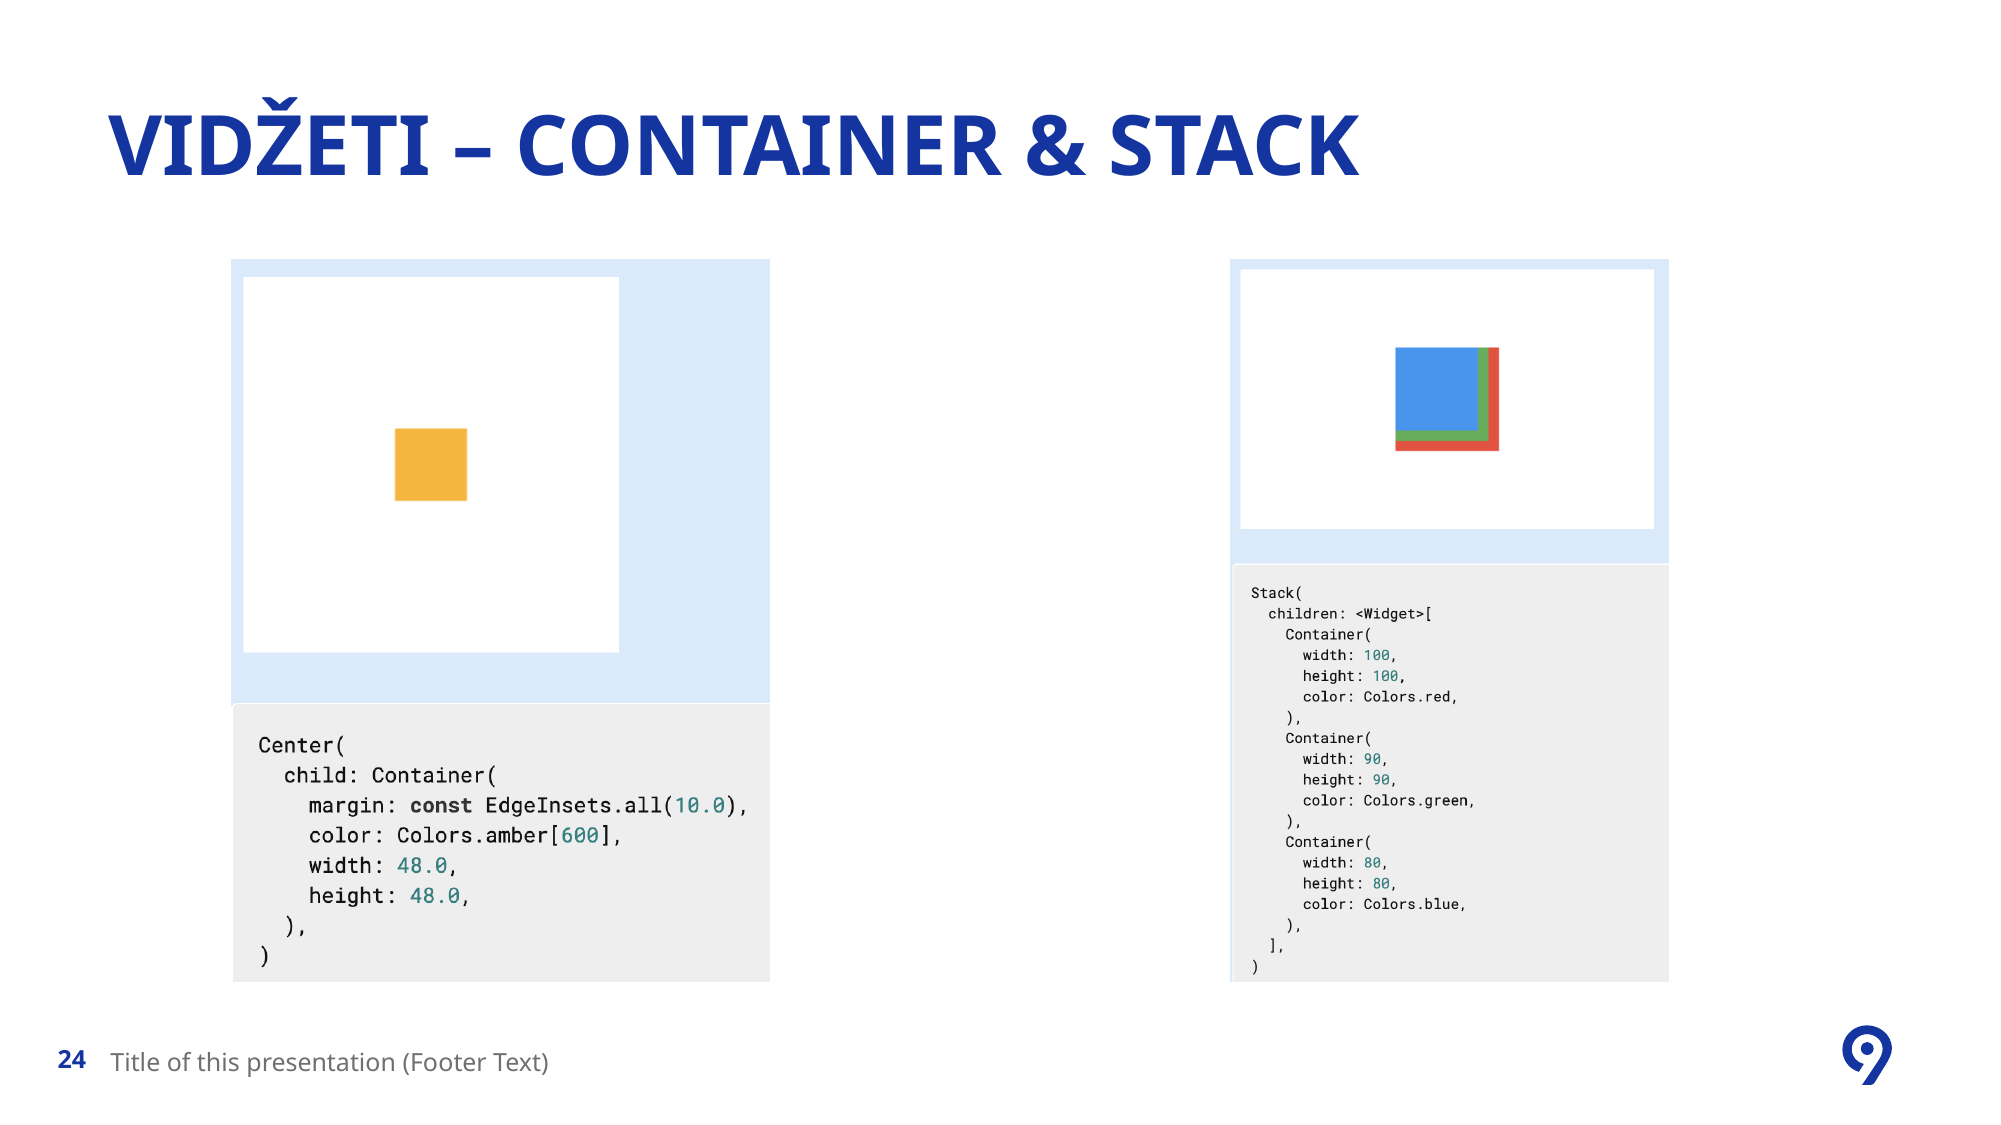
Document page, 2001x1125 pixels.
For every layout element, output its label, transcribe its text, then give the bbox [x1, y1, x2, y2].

footer Title of this presentation (Footer Text) [110, 1045, 1573, 1077]
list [1230, 259, 1669, 982]
slide_number 24 [57, 1045, 103, 1077]
picture [231, 259, 770, 982]
title Vidžeti – CONTAINER & STACK [108, 84, 1891, 225]
